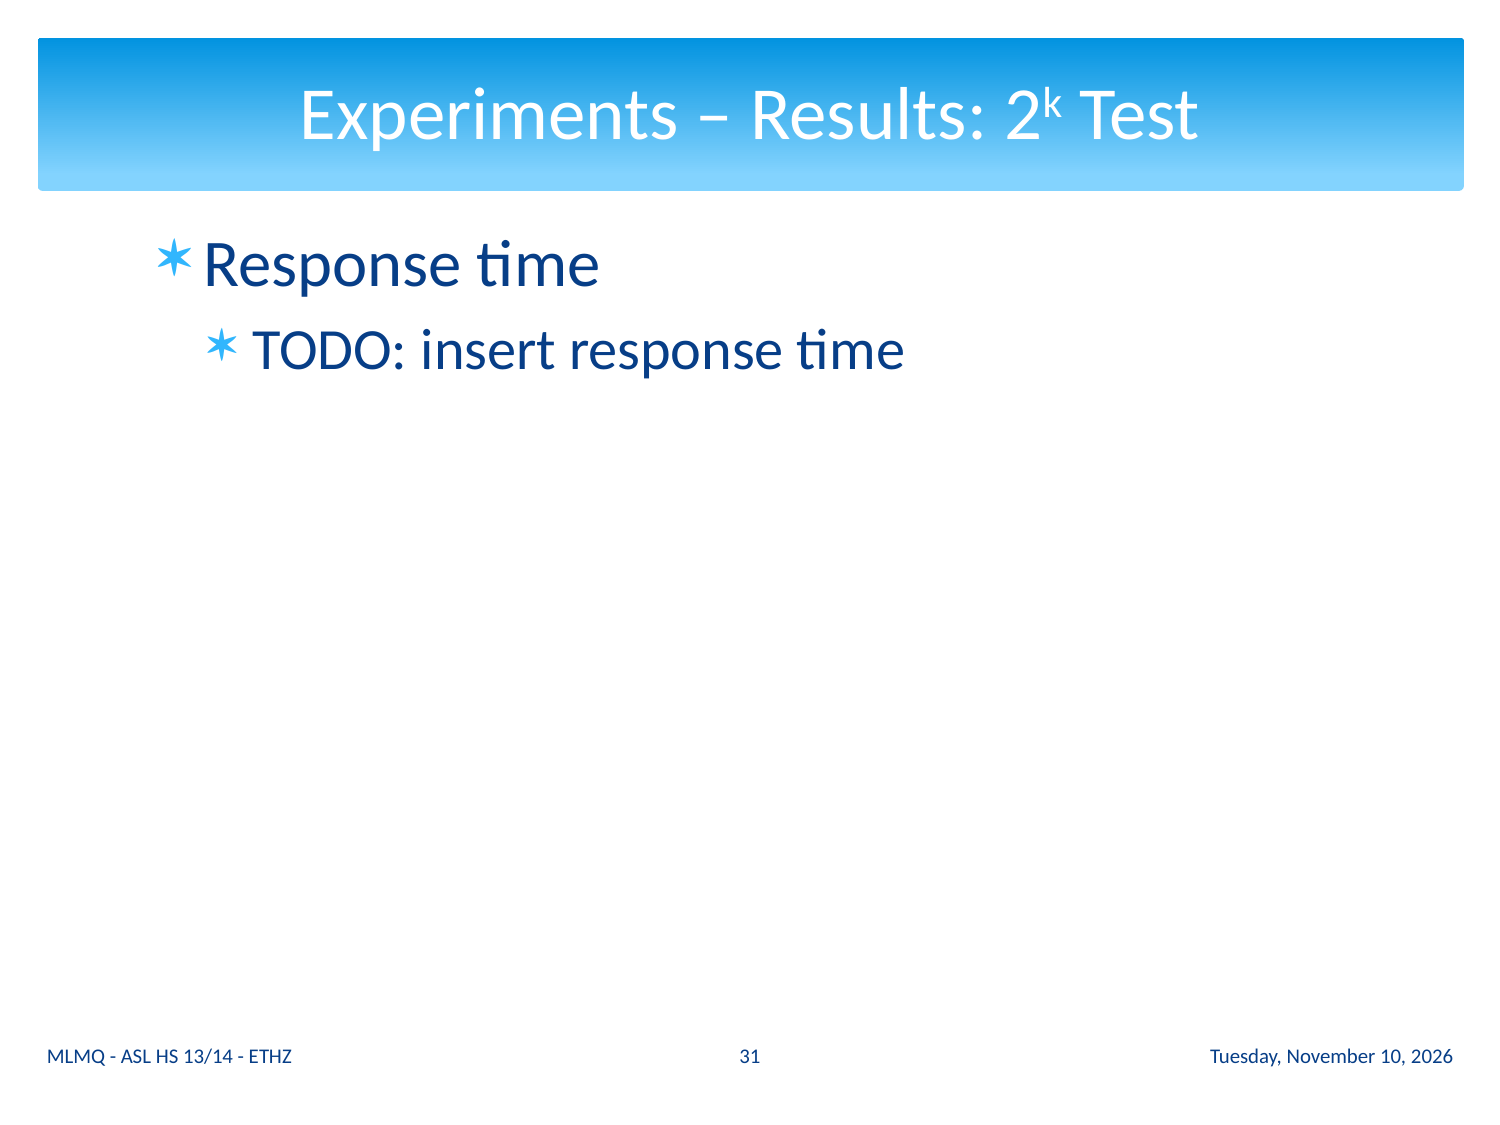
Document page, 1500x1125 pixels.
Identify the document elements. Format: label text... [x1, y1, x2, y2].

title Experiments – Results: 2k Test [75, 6, 1425, 213]
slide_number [847, 1025, 1469, 1086]
list Response time TODO: insert response time [143, 212, 1359, 1005]
slide_number 31 [654, 1025, 846, 1086]
footer MLMQ - ASL HS 13/14 - ETHZ [31, 1025, 653, 1086]
